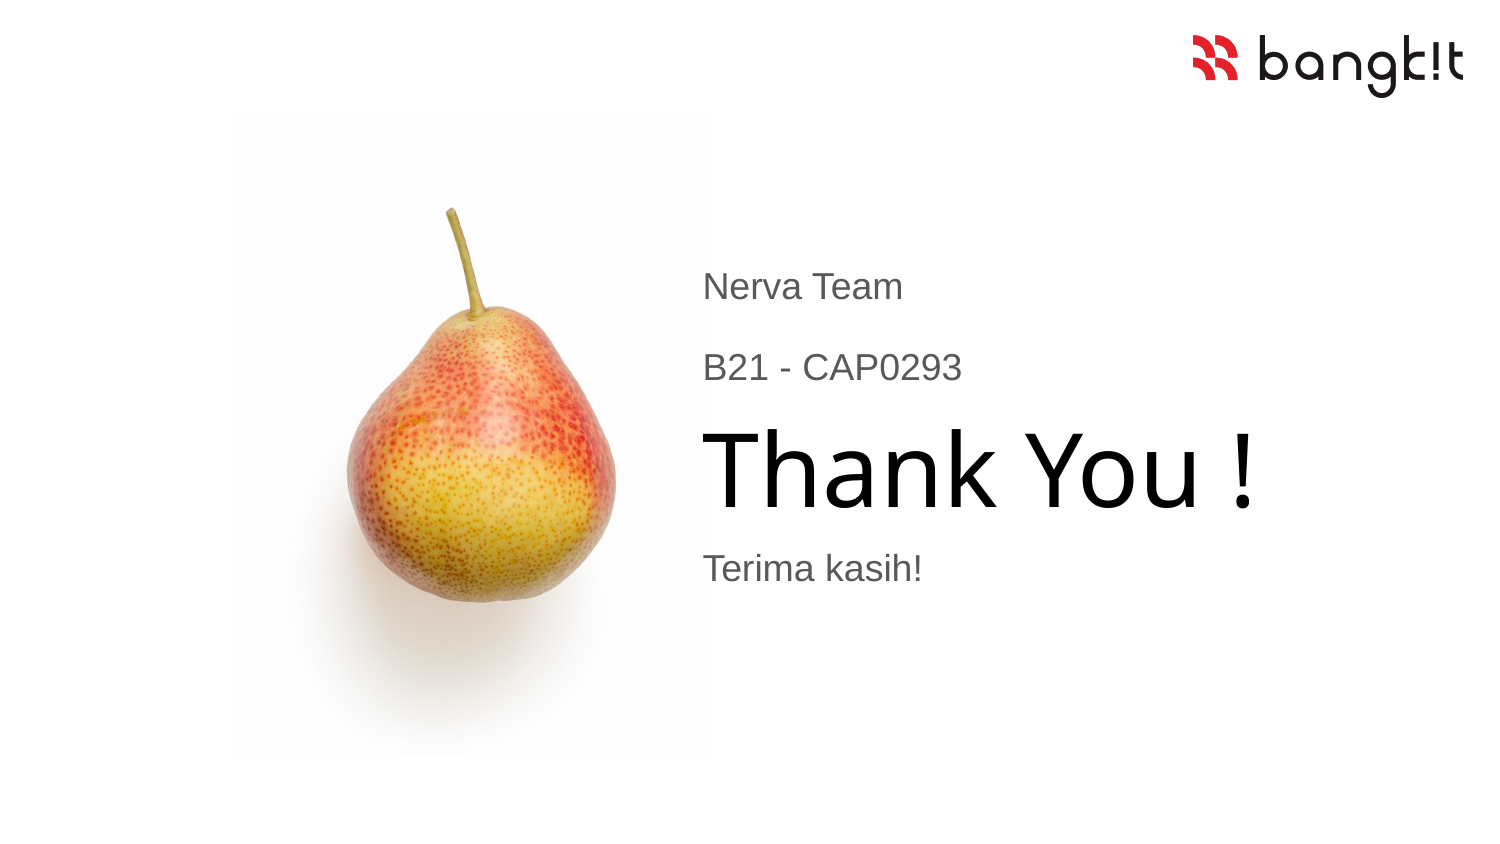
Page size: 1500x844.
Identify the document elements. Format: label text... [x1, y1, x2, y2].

title Thank You ! [717, 390, 1333, 485]
list Terima kasih! [717, 521, 1257, 616]
picture [228, 110, 713, 756]
list B21 - CAP0293 [717, 334, 1257, 416]
list Nerva Team [717, 240, 1257, 334]
picture [1193, 35, 1463, 98]
